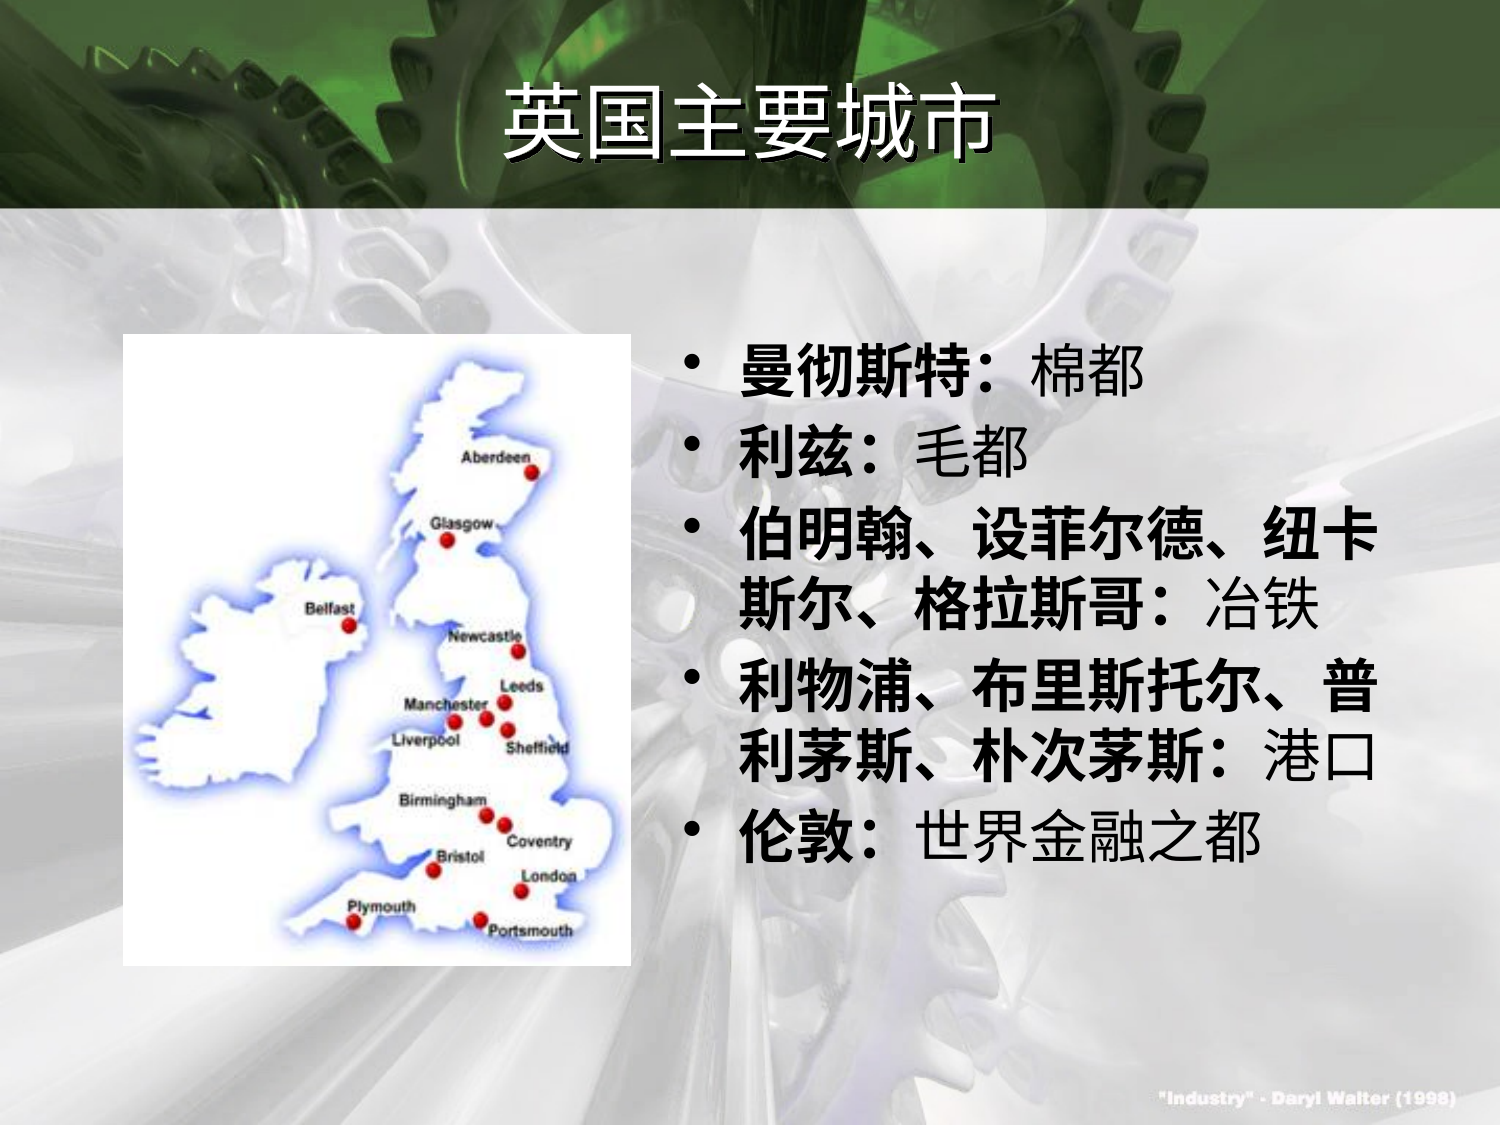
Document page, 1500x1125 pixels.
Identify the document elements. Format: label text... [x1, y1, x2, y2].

title 英国主要城市 [112, 24, 1388, 213]
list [123, 334, 631, 966]
list 曼彻斯特：棉都 利兹：毛都 伯明翰、设菲尔德、纽卡斯尔、格拉斯哥：冶铁 利物浦、布里斯托尔、普利茅斯、朴次茅斯：港口 伦敦：世界金融之都 [667, 326, 1436, 1001]
picture [0, 0, 1500, 1125]
